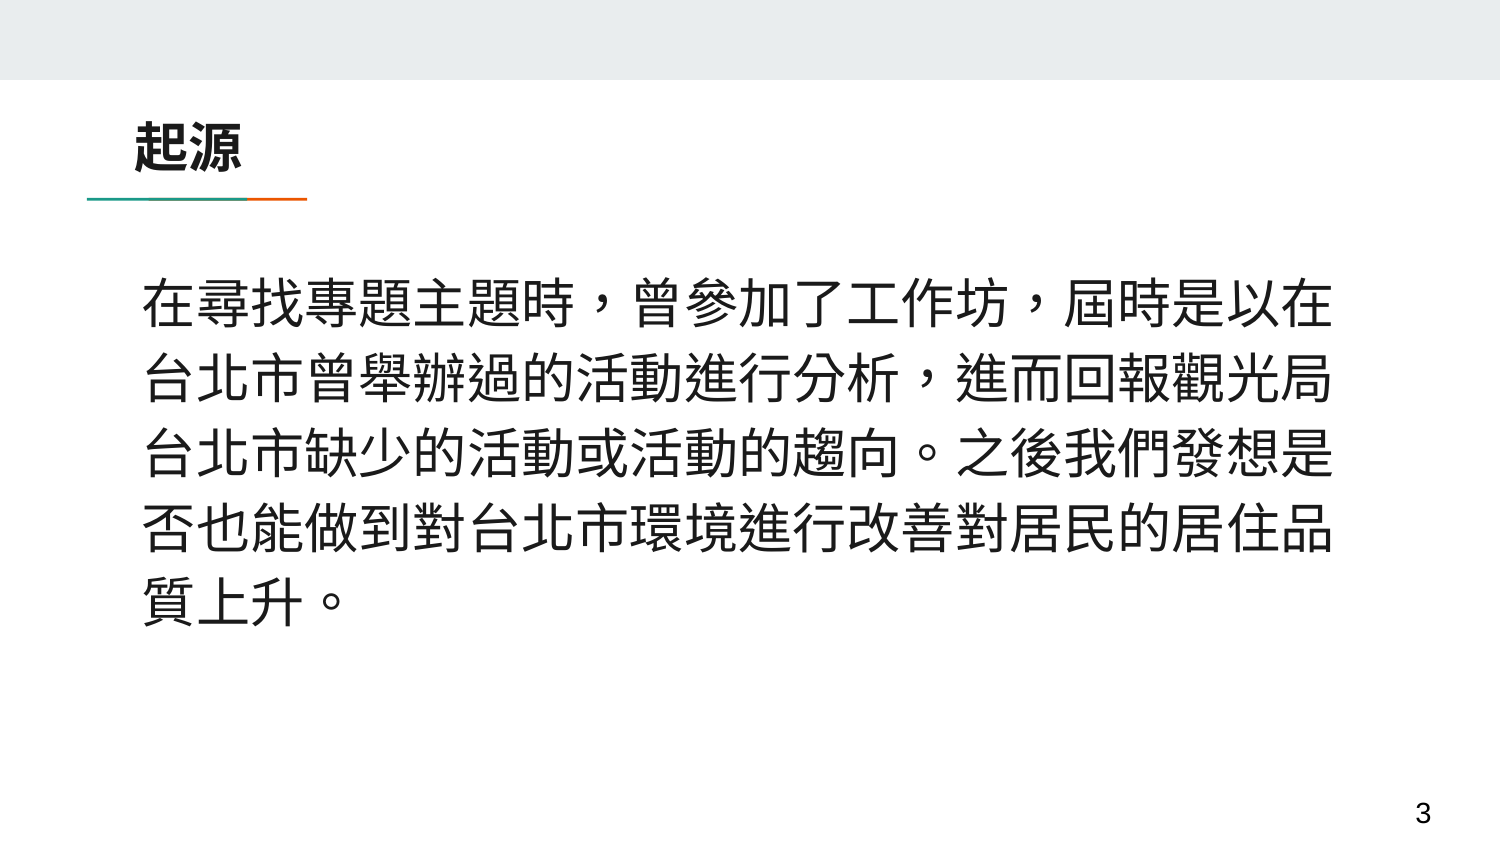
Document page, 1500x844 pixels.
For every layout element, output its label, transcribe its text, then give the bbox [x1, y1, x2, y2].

title 起源 [119, 98, 1381, 187]
list 在尋找專題主題時，曾參加了工作坊，屆時是以在台北市曾舉辦過的活動進行分析，進而回報觀光局台北市缺少的活動或活動的趨向。之後我們發想是否也能做到對台北市環境進行改善對居民的居住品質上升。 [126, 245, 1389, 617]
slide_number ‹#› [1400, 779, 1491, 844]
